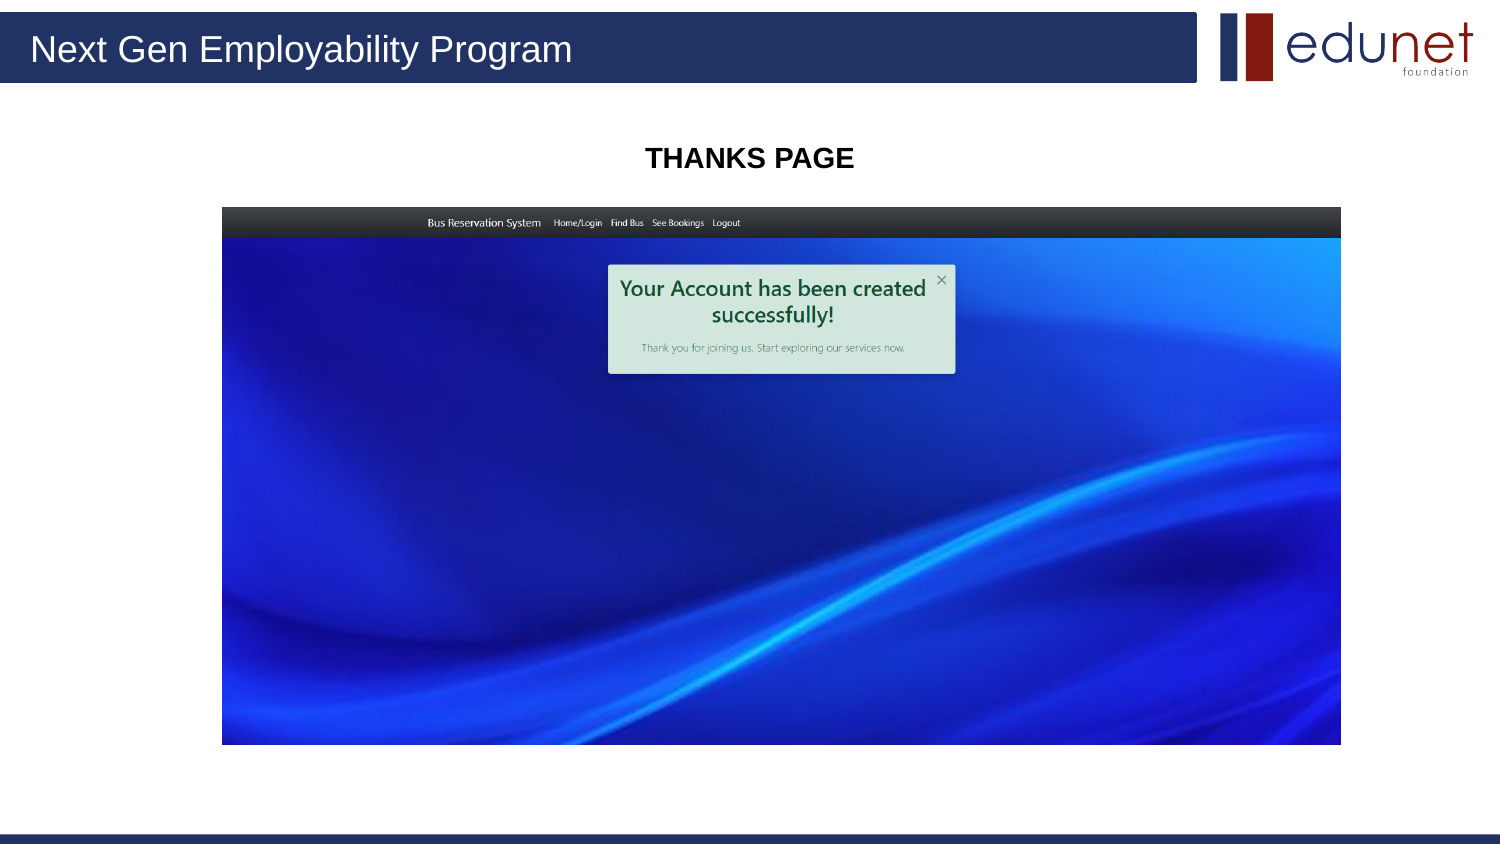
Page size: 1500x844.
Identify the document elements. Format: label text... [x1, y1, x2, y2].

title THANKS PAGE [103, 105, 1397, 208]
picture [1279, 14, 1482, 83]
picture [221, 207, 1341, 745]
